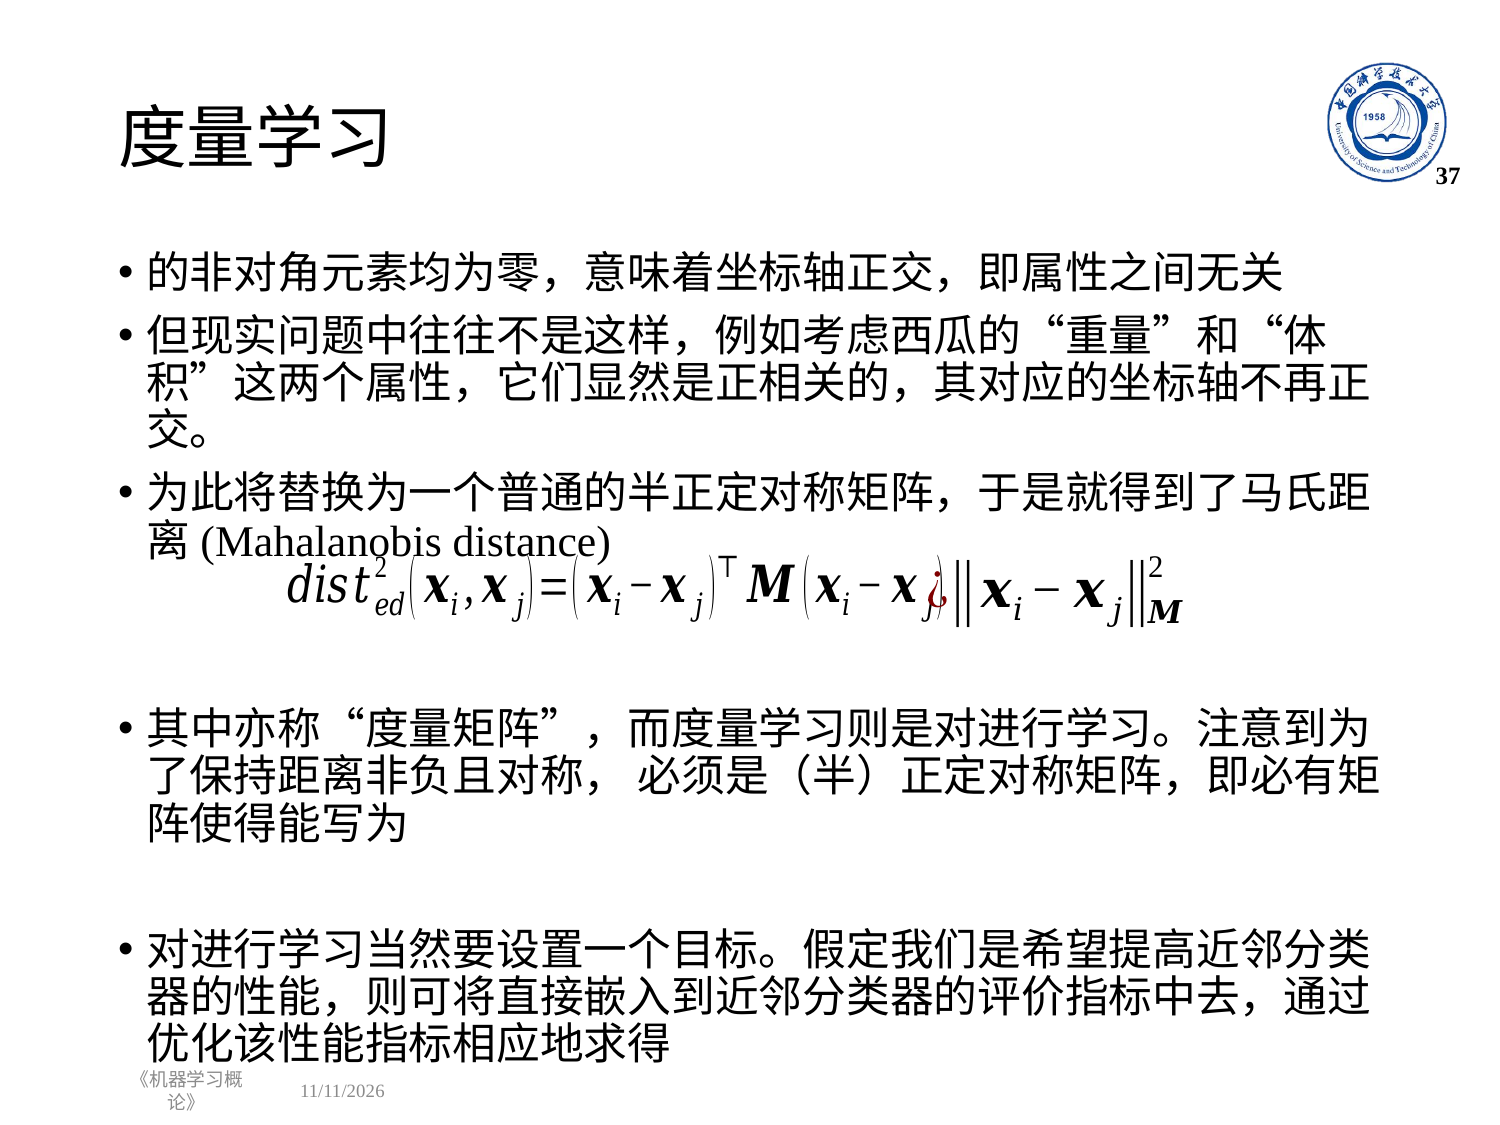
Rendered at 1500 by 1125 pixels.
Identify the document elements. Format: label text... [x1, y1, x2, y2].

picture [1397, 59, 1450, 144]
slide_number 37 [1372, 144, 1476, 205]
footer 《机器学习概论》 [104, 1068, 270, 1113]
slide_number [285, 1068, 422, 1113]
title 度量学习 [103, 59, 1397, 221]
